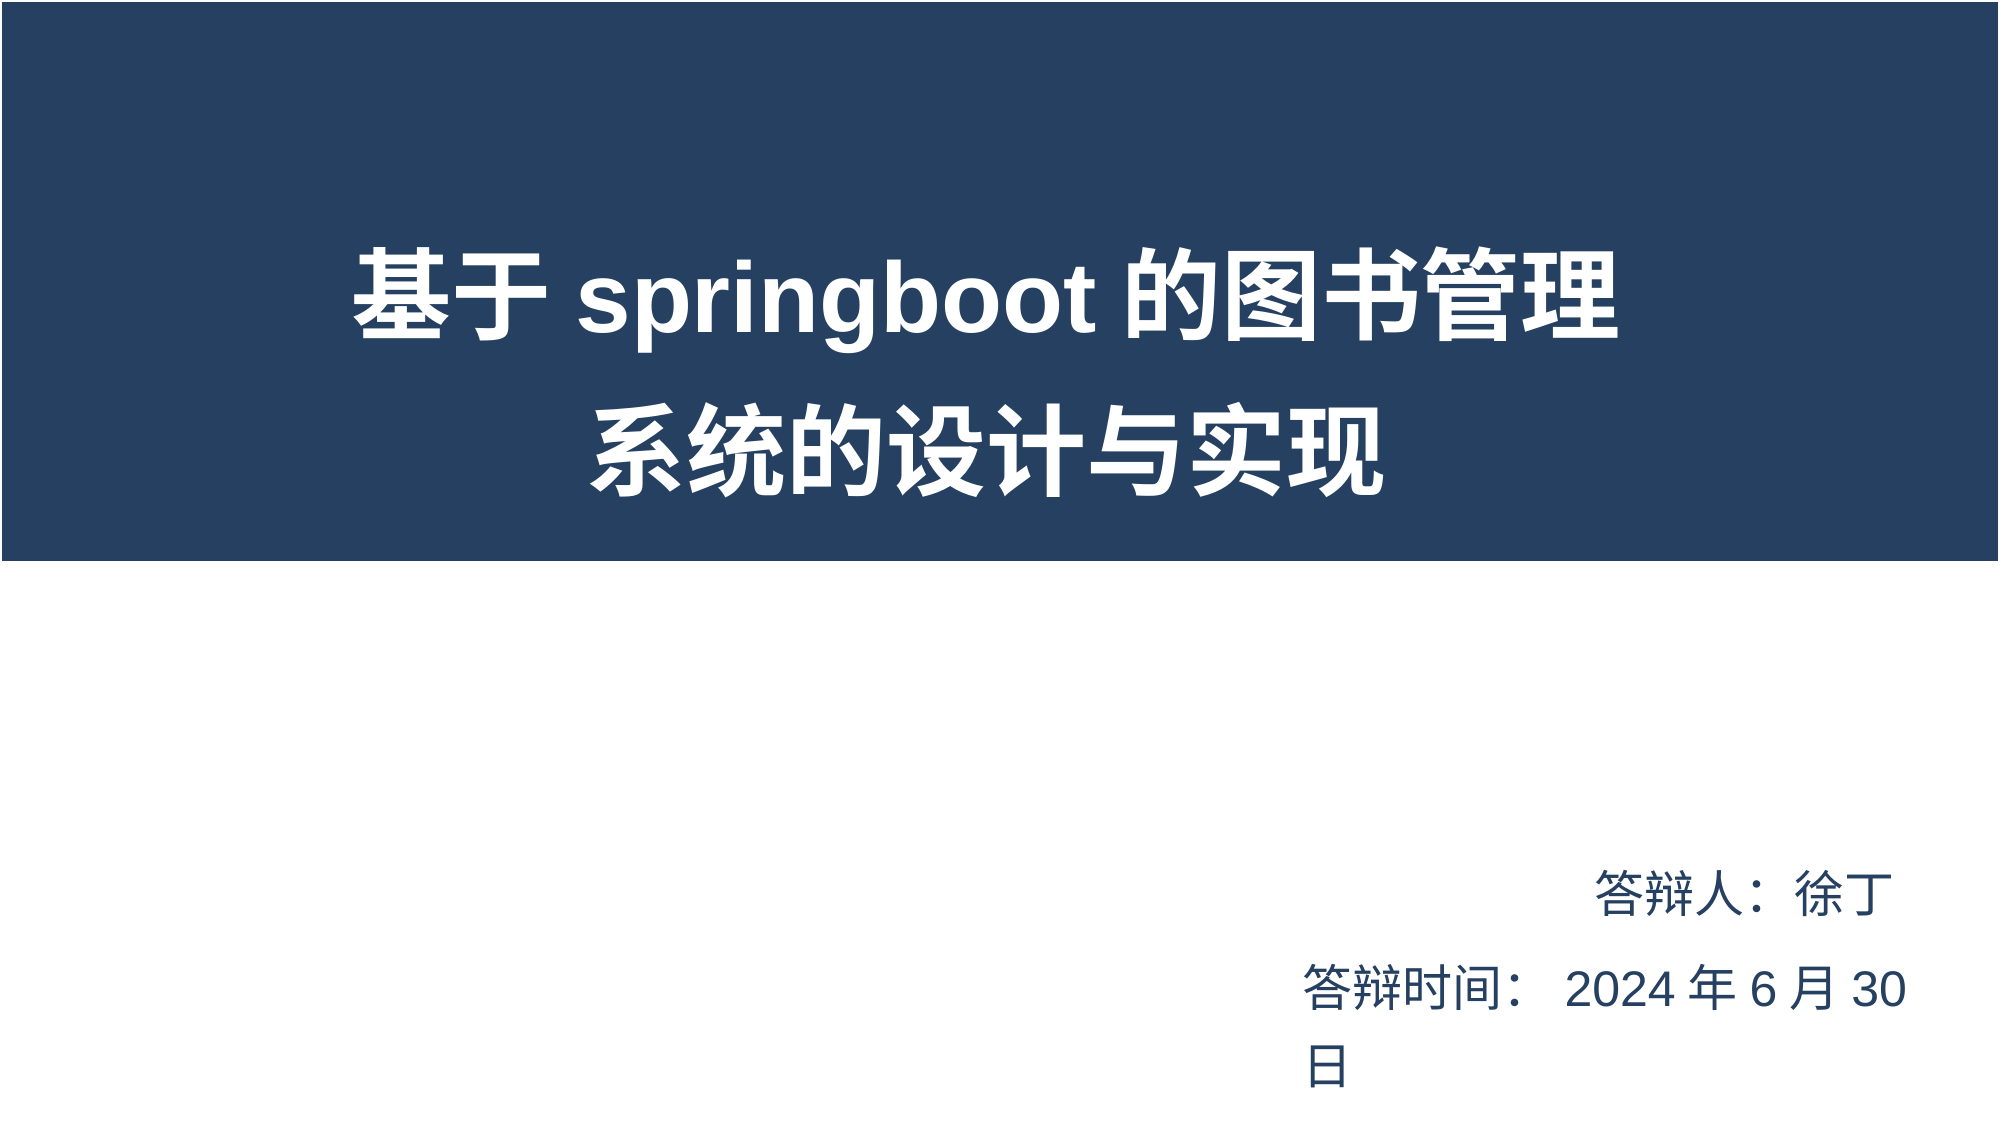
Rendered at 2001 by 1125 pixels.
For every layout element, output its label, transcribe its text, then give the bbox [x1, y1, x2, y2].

text_box [0, 0, 2000, 564]
title 基于springboot的图书管理系统的设计与实现 [310, 124, 1663, 516]
text_box 答辩人：徐丁 [1562, 837, 1927, 930]
text_box 答辩时间：2024年6月30日 [1287, 930, 1930, 1102]
